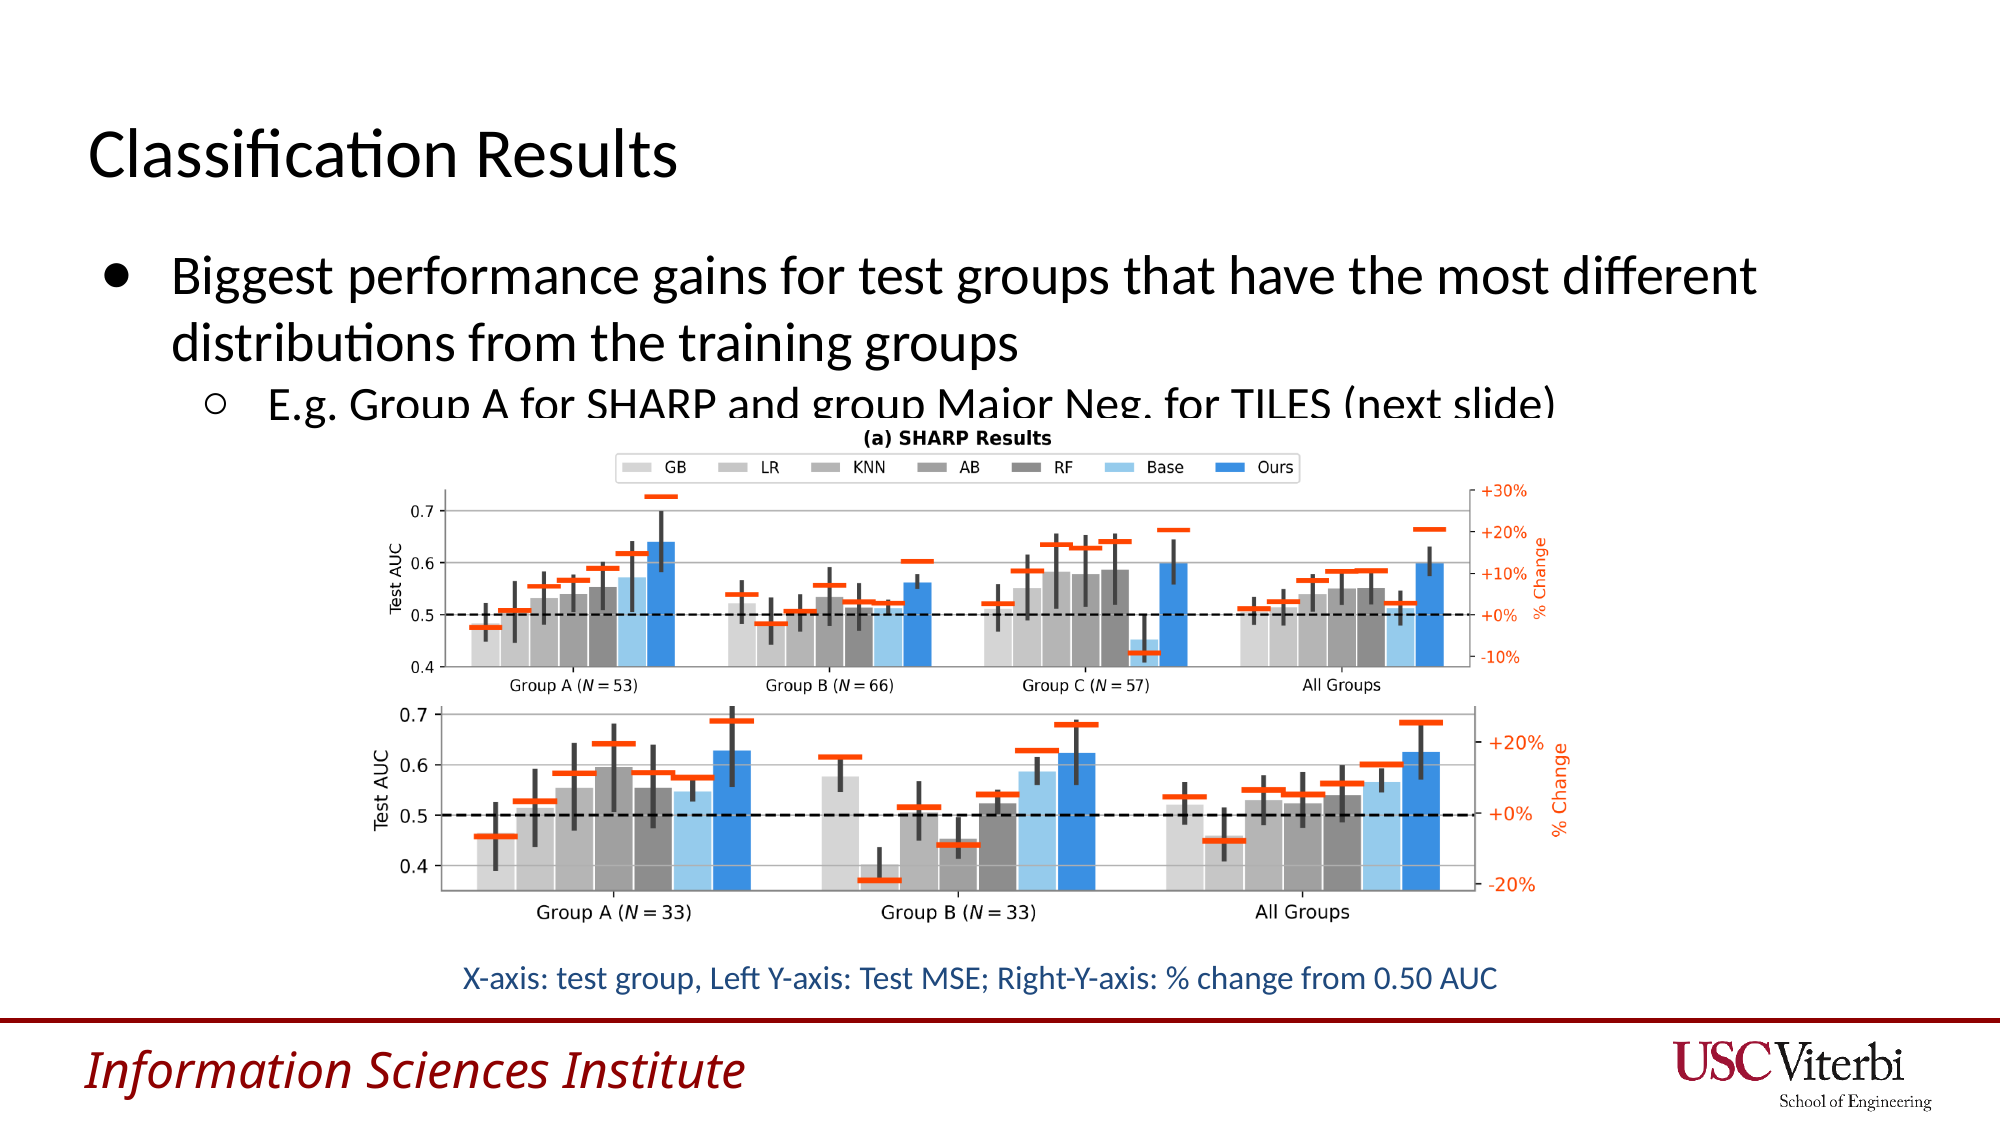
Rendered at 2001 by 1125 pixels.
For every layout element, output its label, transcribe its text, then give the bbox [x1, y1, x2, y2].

list Biggest performance gains for test groups that have the most different distributions from the training groups E.g. Group A for SHARP and group Major Neg. for TILES (next slide) [55, 218, 1867, 451]
picture [360, 418, 1583, 937]
title Classification Results [68, 86, 1932, 212]
picture [1641, 1027, 1964, 1118]
text_box X-axis: test group, Left Y-axis: Test MSE; Right-Y-axis: % change from 0.50 AUC [30, 935, 1932, 1016]
